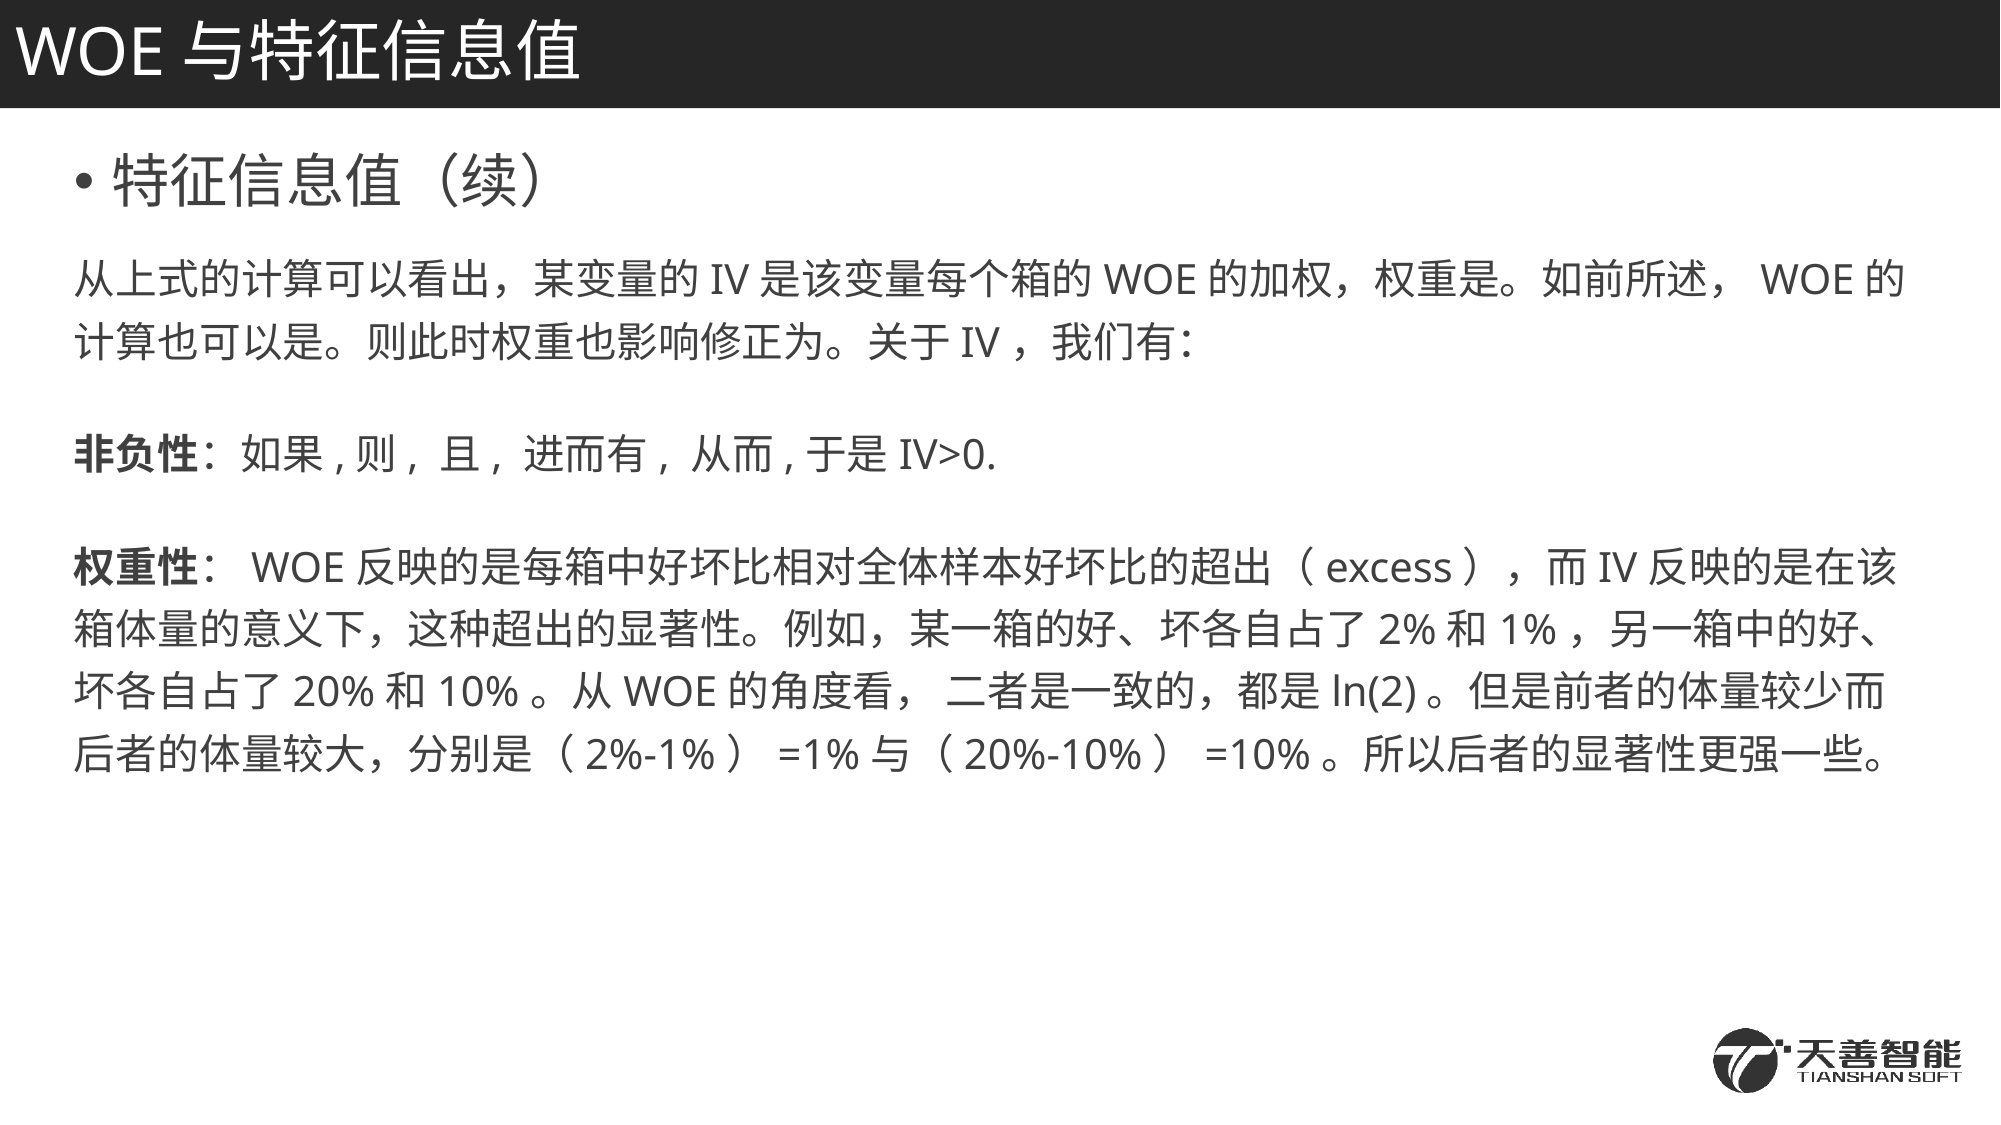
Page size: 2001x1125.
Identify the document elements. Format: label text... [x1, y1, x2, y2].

picture [1713, 1028, 1962, 1093]
title WOE与特征信息值 [0, 0, 2000, 109]
